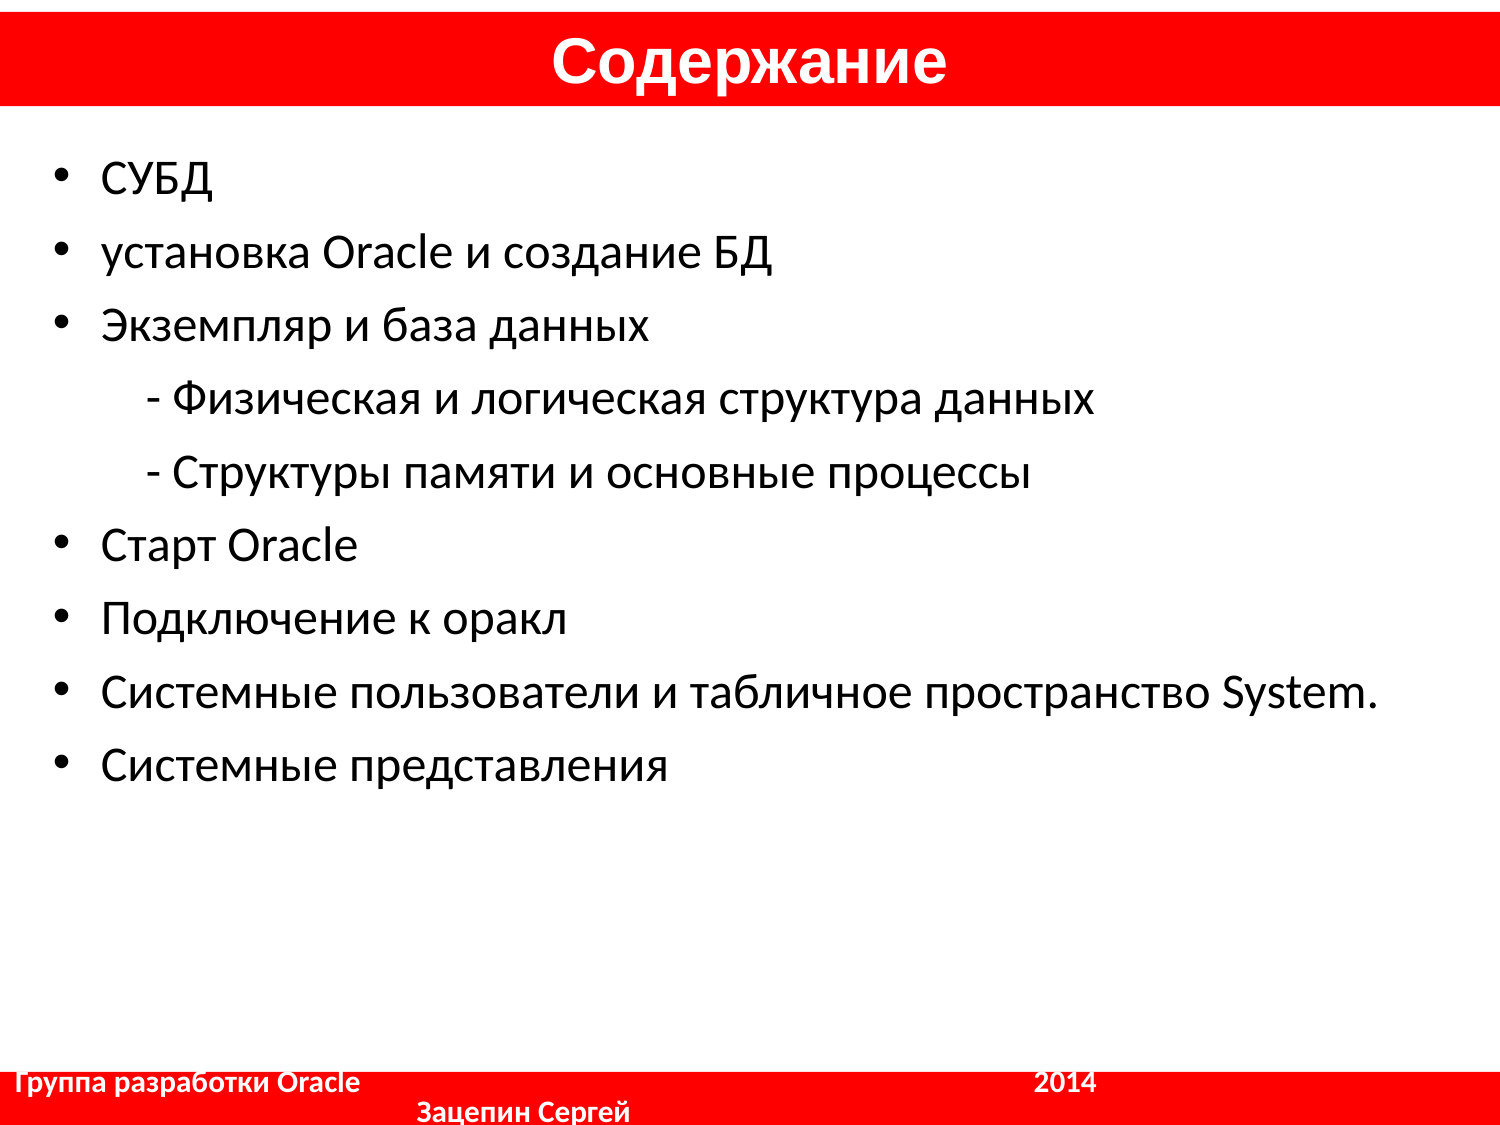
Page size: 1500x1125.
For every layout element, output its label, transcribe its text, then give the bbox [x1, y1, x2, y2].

text_box Содержание [0, 11, 1500, 107]
text_box Группа разработки Oracle 2014 Зацепин Сергей [0, 1071, 1500, 1125]
text_box СУБД установка Oracle и создание БД Экземпляр и база данных - Физическая и логическая структура данных - Структуры памяти и основные процессы Старт Oracle Подключение к оракл Системные пользователи и табличное пространство System. Системные представления [29, 137, 1471, 1071]
